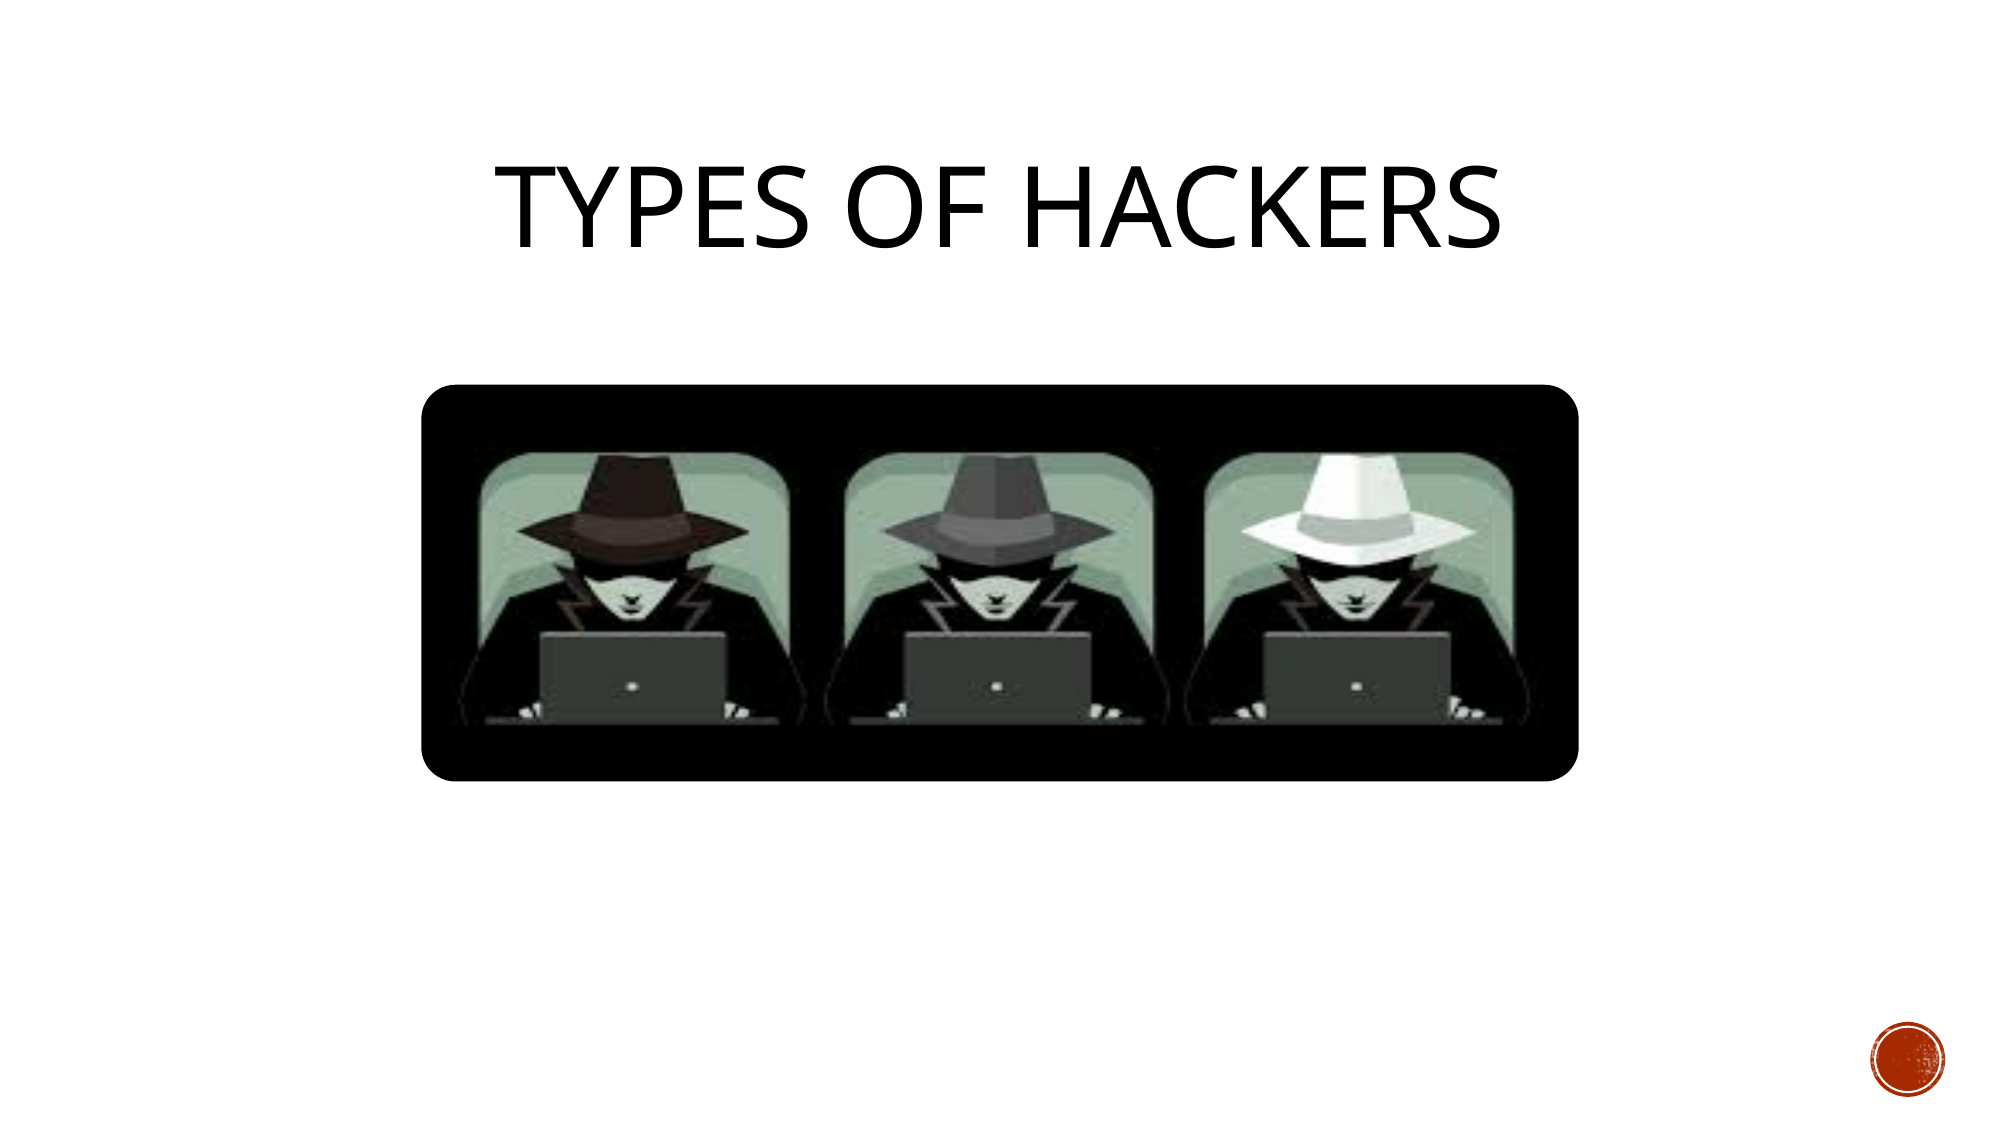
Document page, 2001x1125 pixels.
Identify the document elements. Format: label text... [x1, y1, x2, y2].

title Types of Hackers [174, 79, 1825, 344]
picture [421, 384, 1579, 782]
